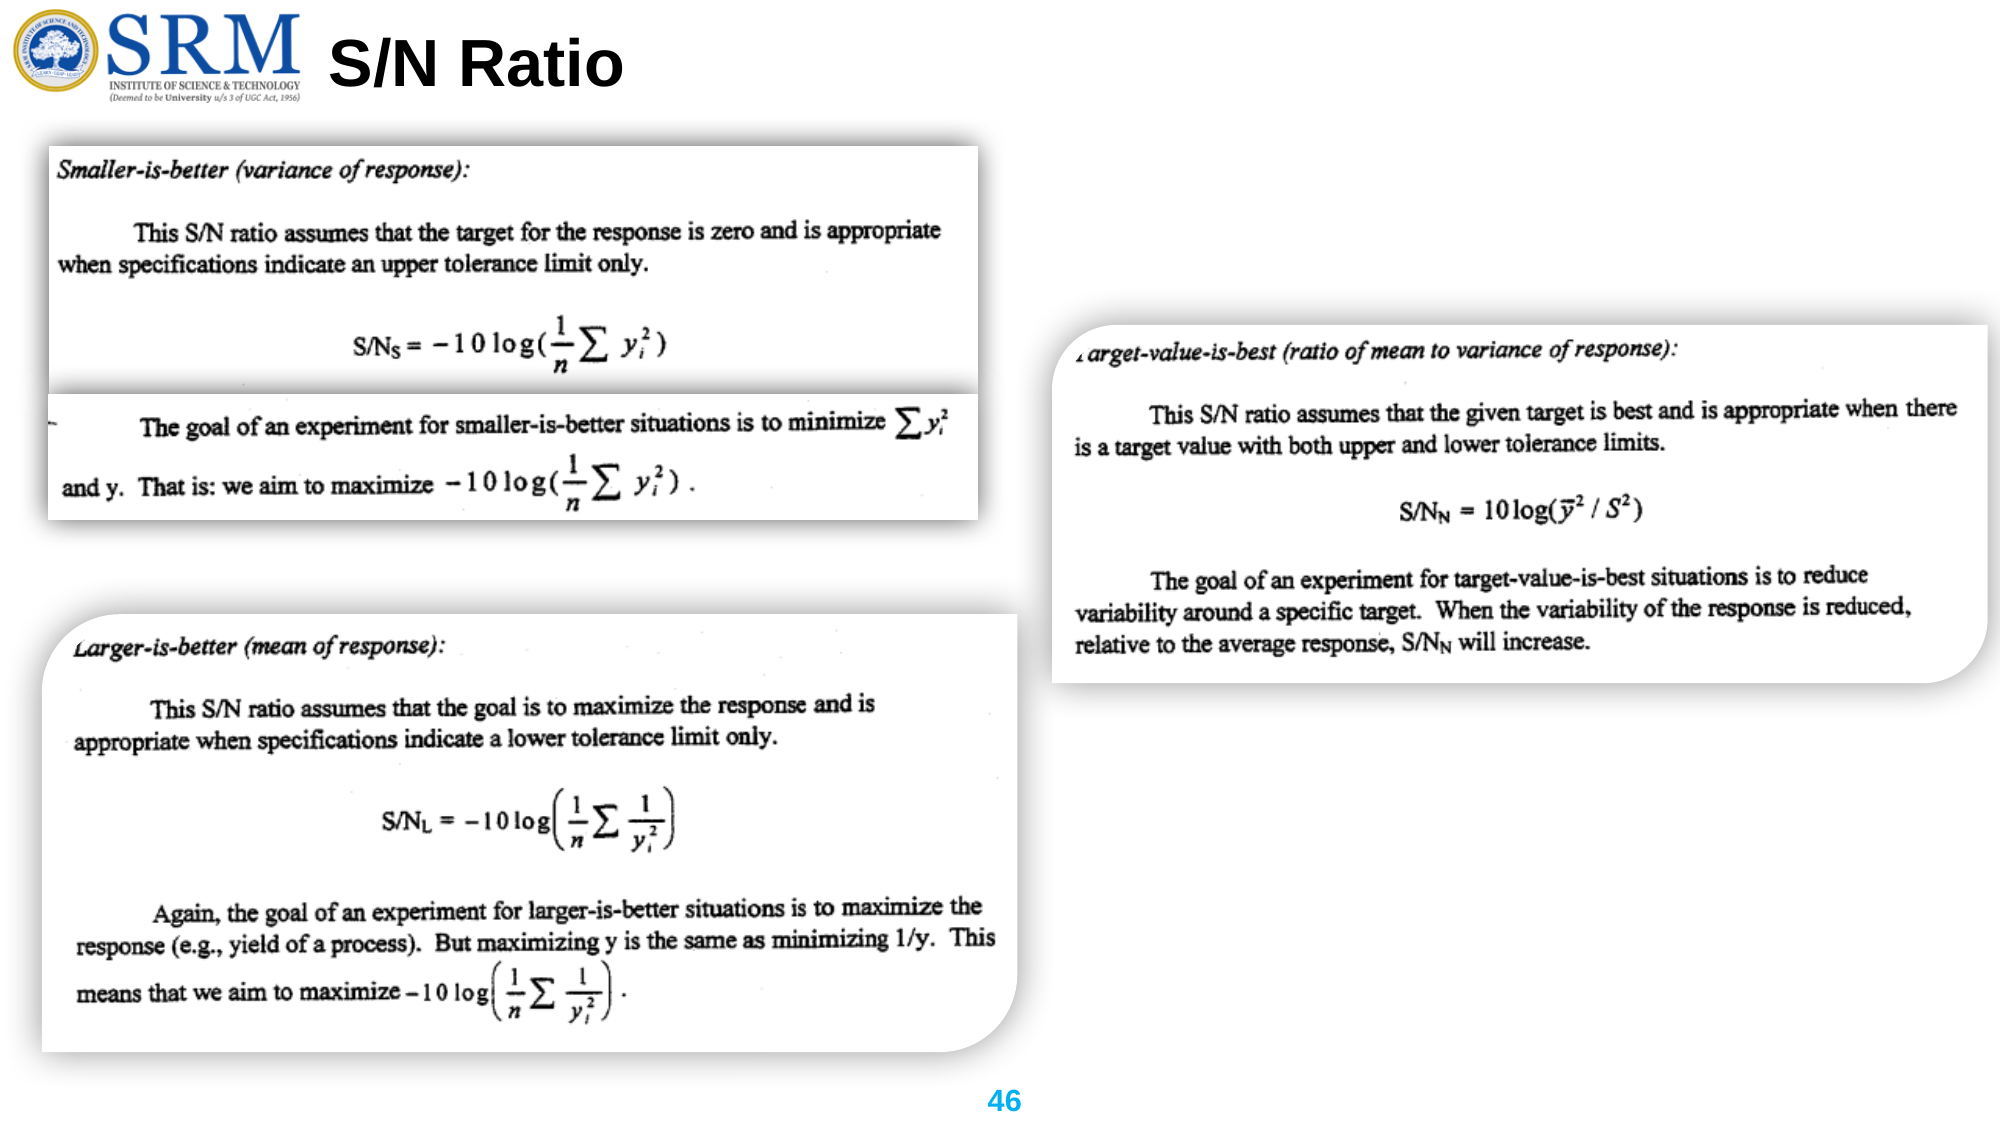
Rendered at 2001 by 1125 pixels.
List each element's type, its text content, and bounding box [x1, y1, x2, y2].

picture [47, 146, 978, 521]
picture [48, 621, 1011, 1046]
slide_number 46 [924, 1072, 1085, 1125]
title S/N Ratio [313, 23, 1998, 95]
picture [1059, 331, 1981, 677]
picture [1, 0, 309, 119]
